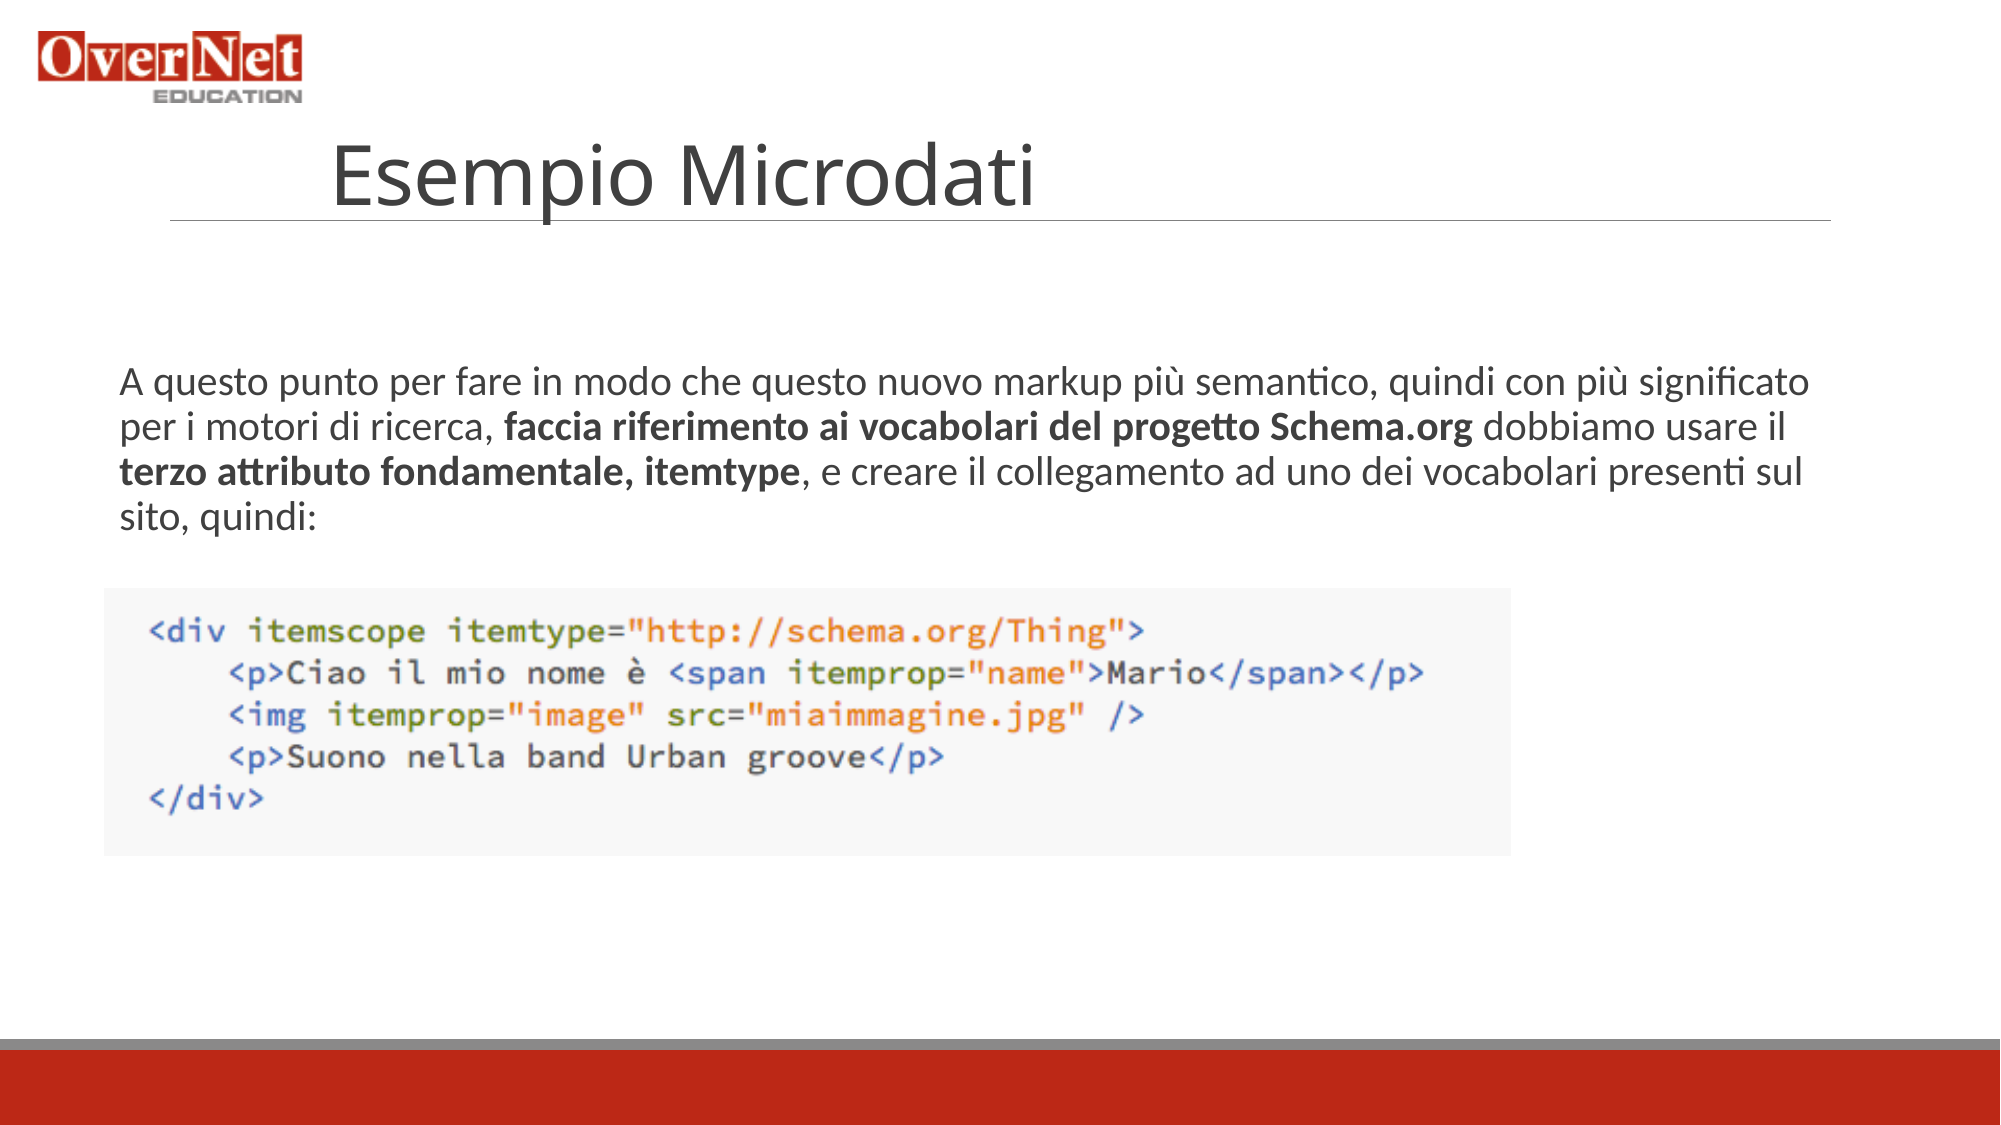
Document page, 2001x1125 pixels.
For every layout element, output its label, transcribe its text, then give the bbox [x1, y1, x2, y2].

picture [103, 588, 1512, 857]
picture [35, 31, 304, 103]
list A questo punto per fare in modo che questo nuovo markup più semantico, quindi con più significato per i motori di ricerca, faccia riferimento ai vocabolari del progetto Schema.org dobbiamo usare il terzo attributo fondamentale, itemtype, e creare il collegamento ad uno dei vocabolari presenti sul sito, quindi: [104, 351, 1850, 614]
title Esempio Microdati [314, 42, 1665, 231]
